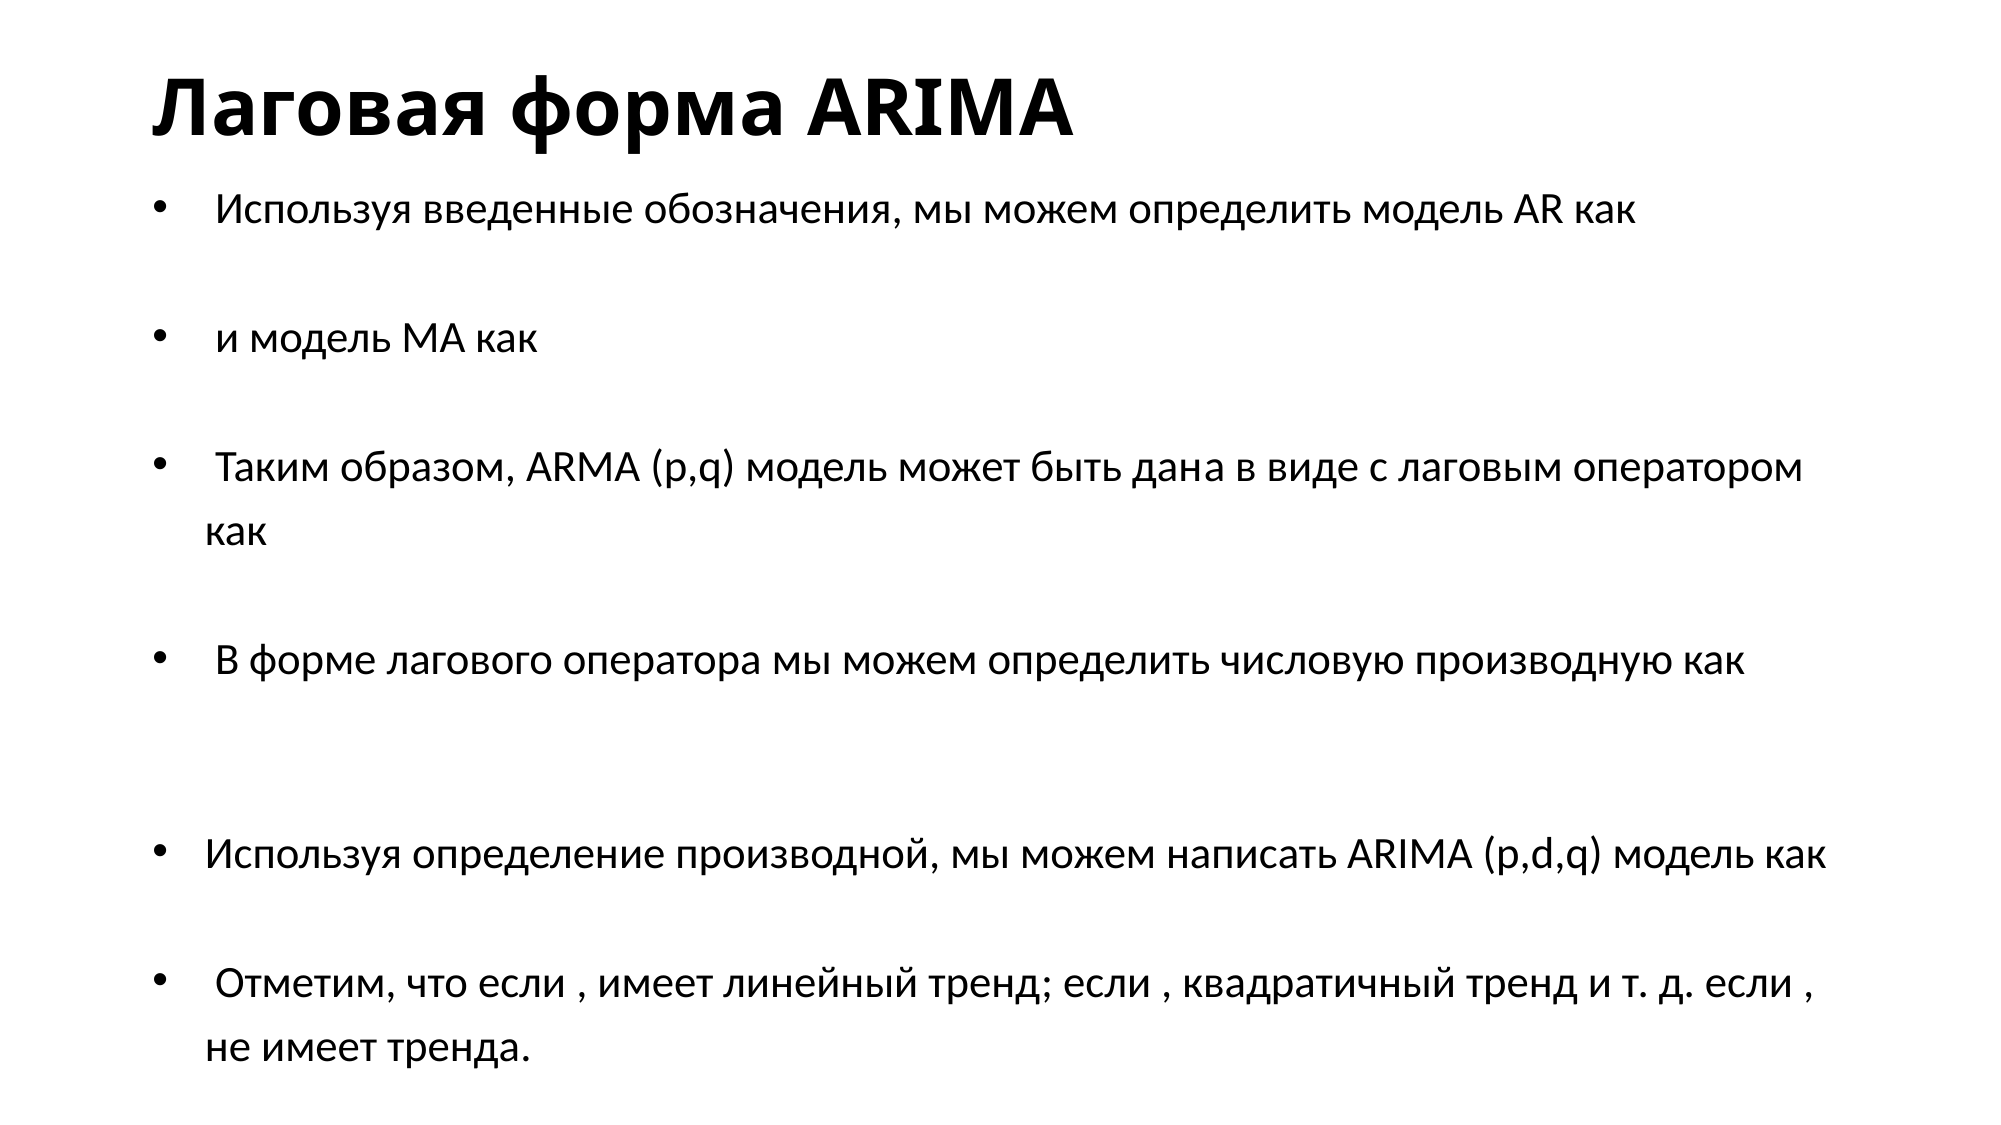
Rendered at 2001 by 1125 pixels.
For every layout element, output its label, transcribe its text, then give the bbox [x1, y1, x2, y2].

title Лаговая форма ARIMA [137, 59, 1863, 161]
